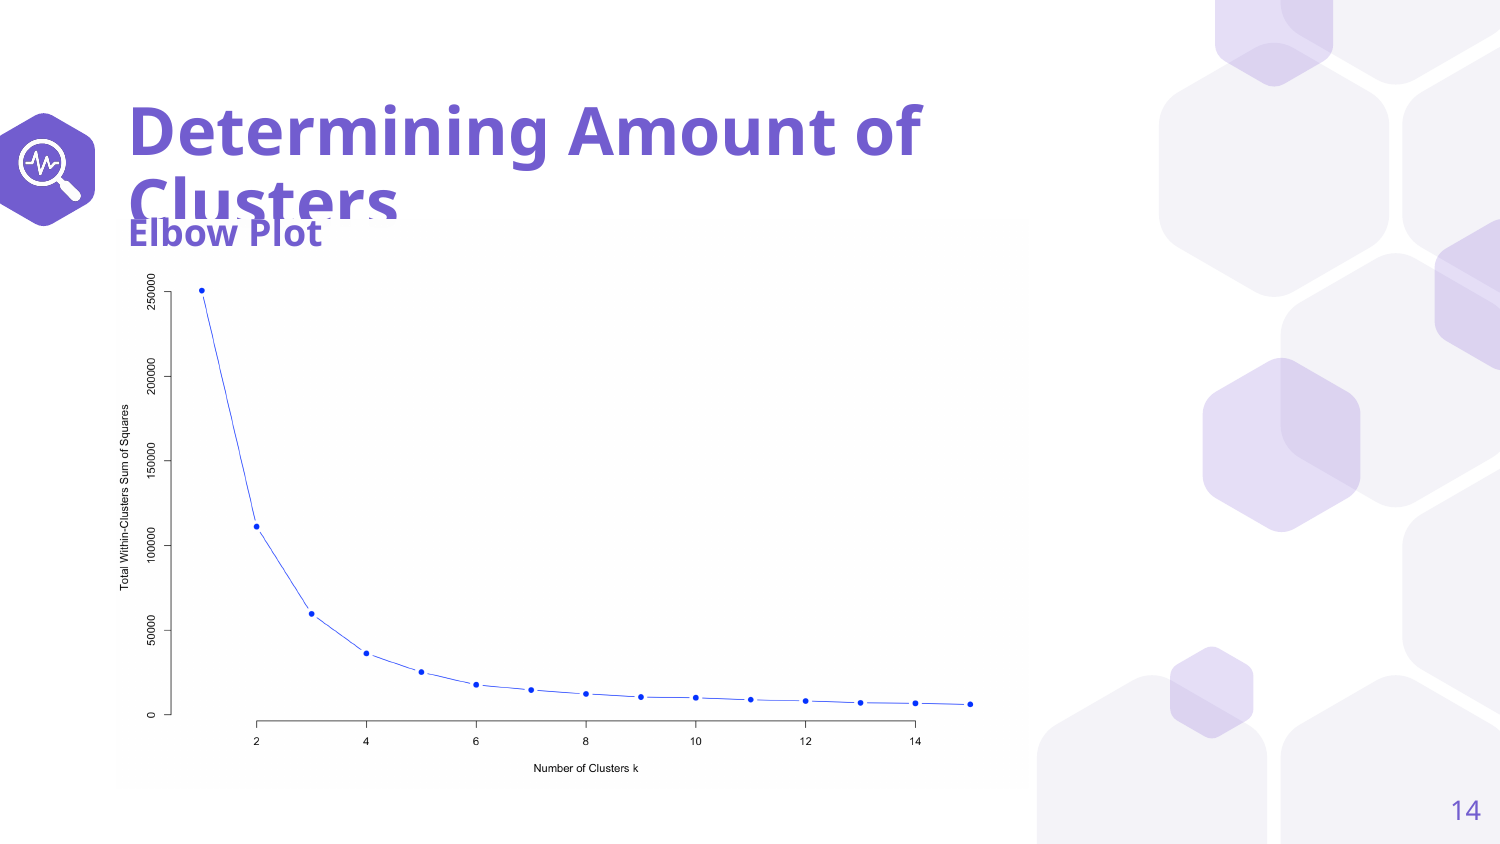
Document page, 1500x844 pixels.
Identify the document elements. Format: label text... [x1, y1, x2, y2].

slide_number 14 [1391, 779, 1482, 844]
picture [11, 131, 88, 208]
title Determining Amount of Clusters [127, 137, 1114, 202]
picture [116, 218, 1029, 790]
text_box Elbow Plot [127, 202, 1114, 268]
